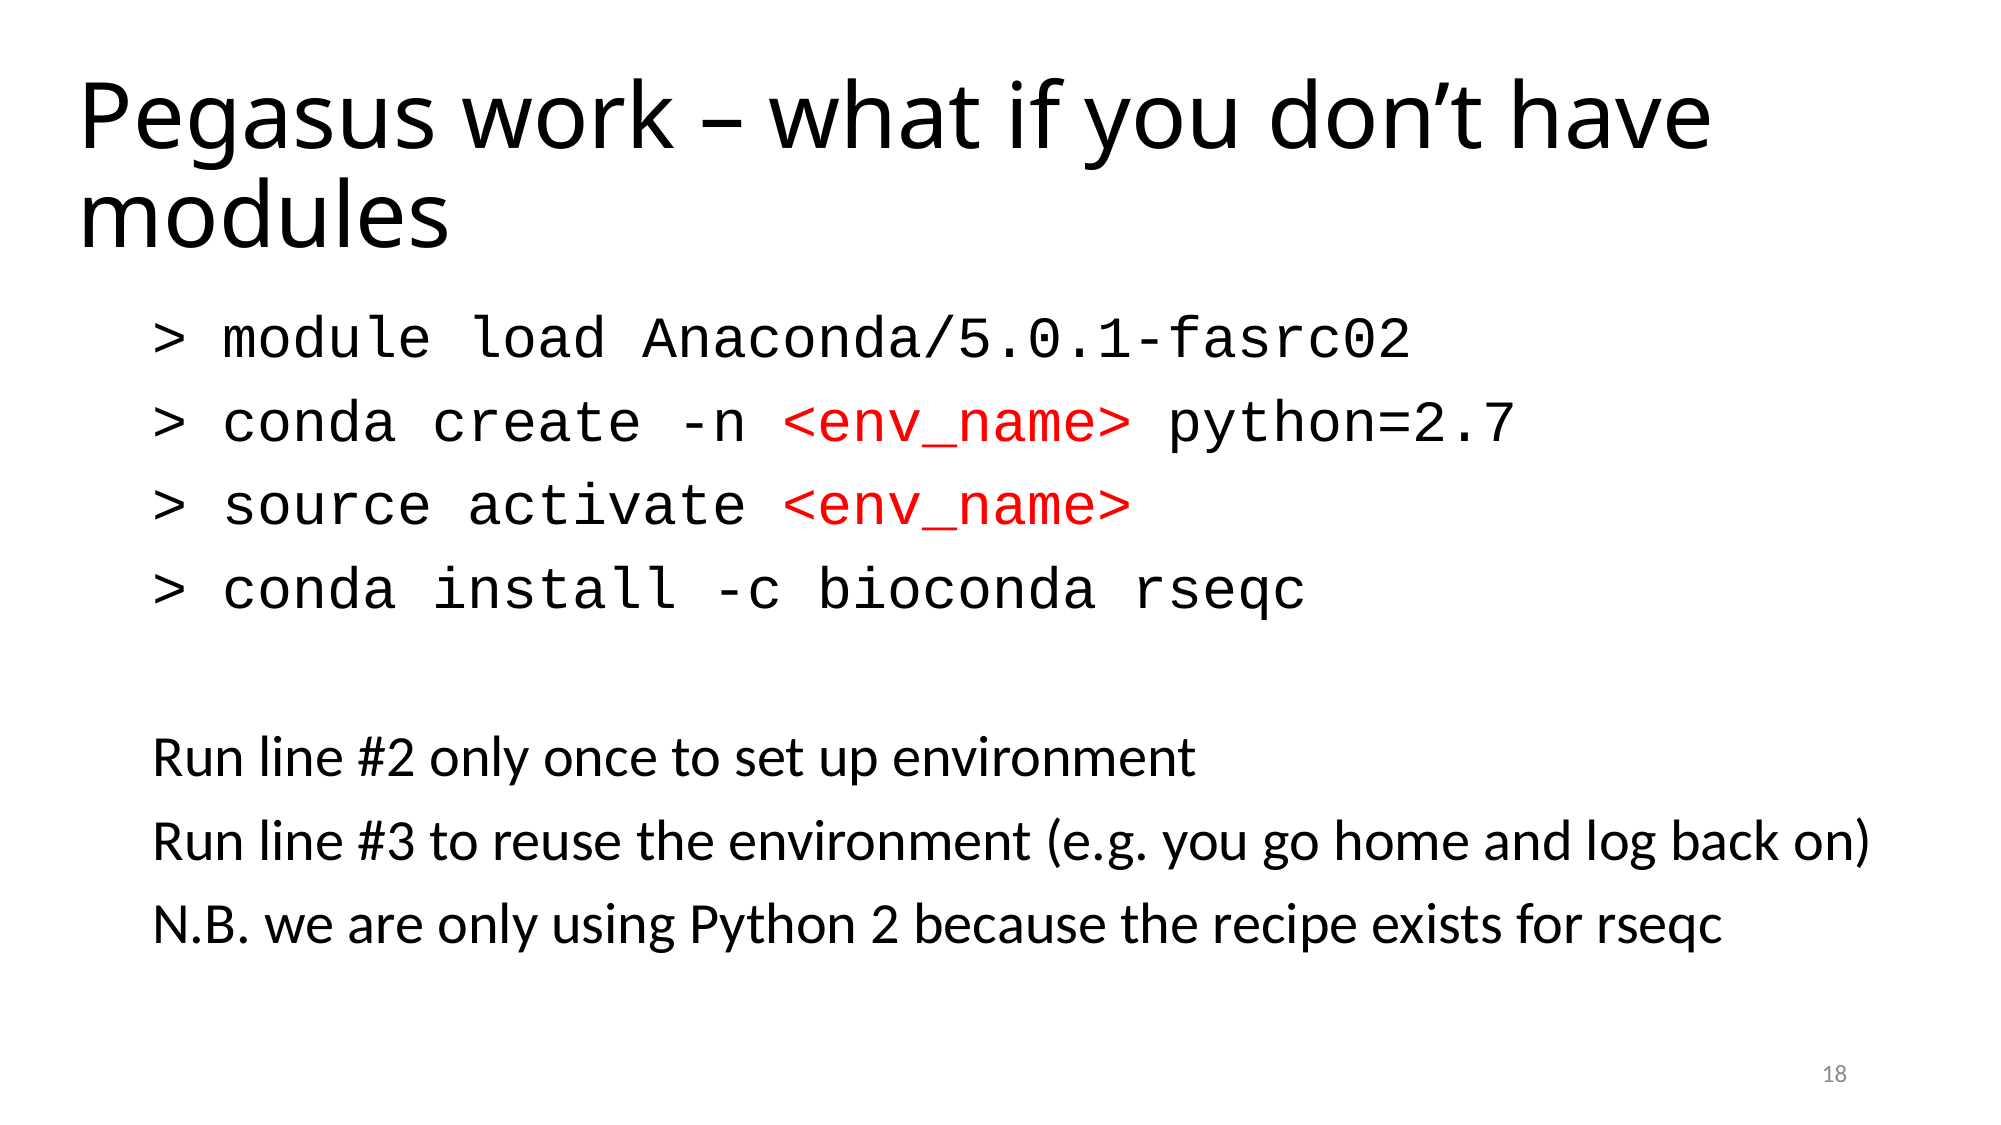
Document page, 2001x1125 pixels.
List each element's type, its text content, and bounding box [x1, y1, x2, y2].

title Pegasus work – what if you don’t have modules [62, 59, 1957, 278]
slide_number 18 [1412, 1042, 1863, 1103]
list > module load Anaconda/5.0.1-fasrc02 > conda create -n <env_name> python=2.7 > source activate <env_name> > conda install -c bioconda rseqc Run line #2 only once to set up environment Run line #3 to reuse the environment (e.g. you go home and log back on) N.B. we are only using Python 2 because the recipe exists for rseqc [137, 299, 1957, 1014]
